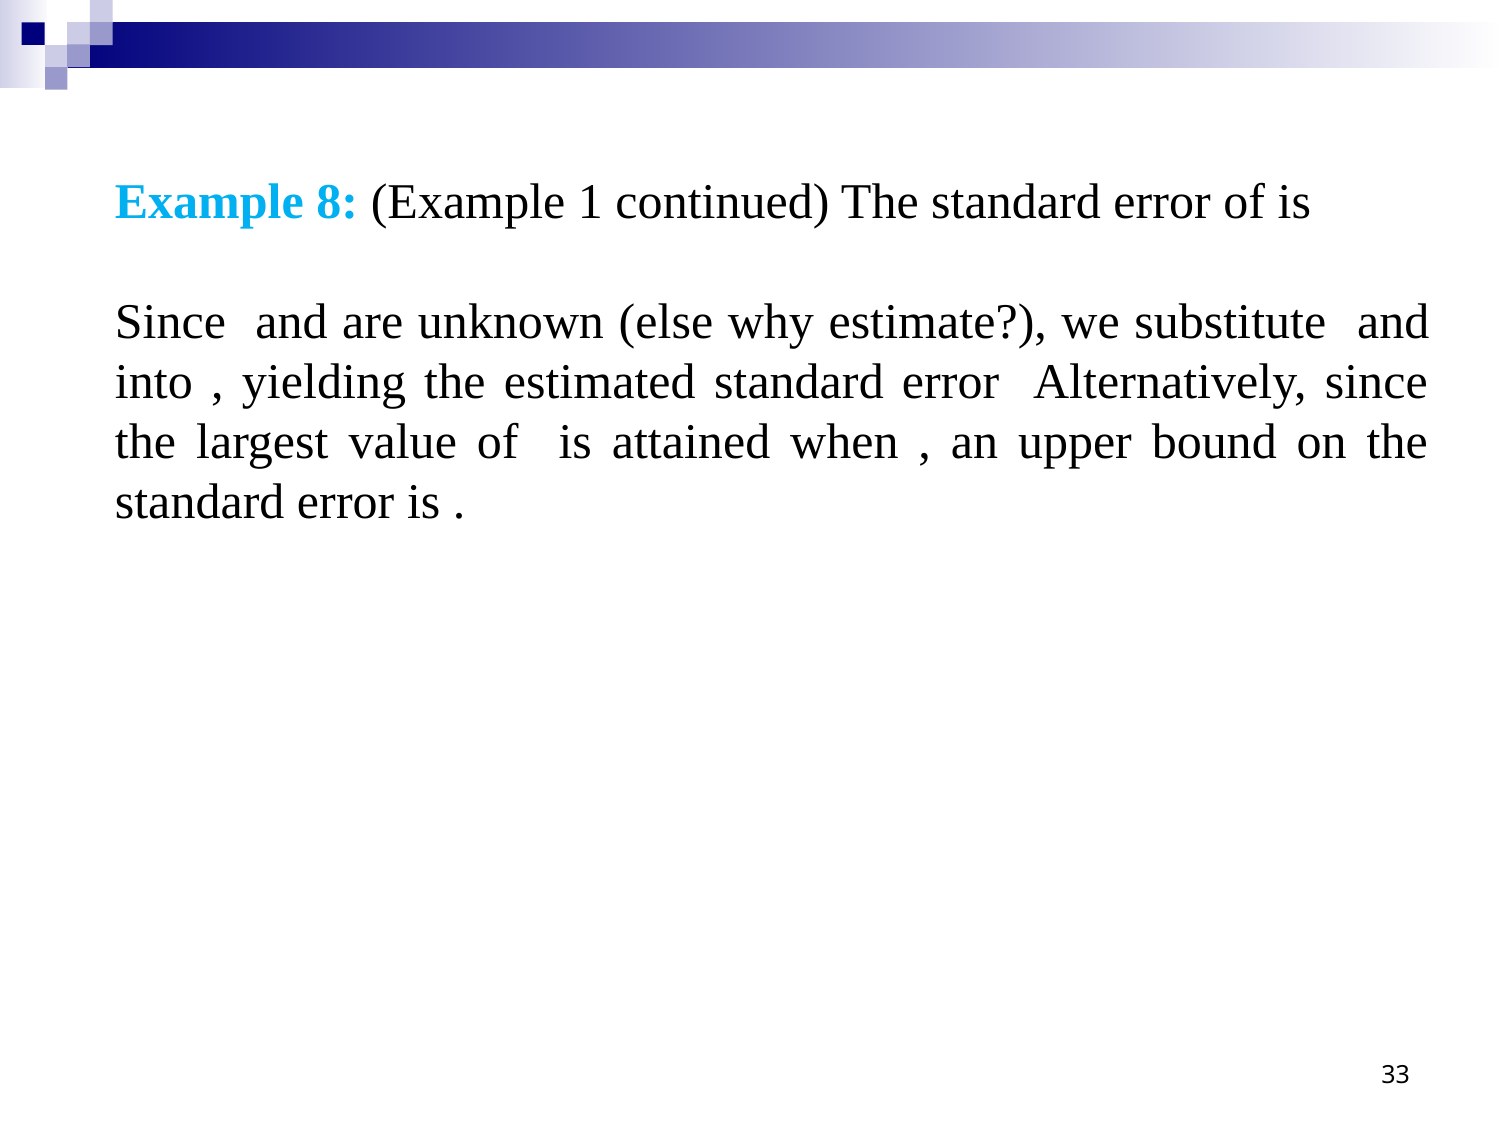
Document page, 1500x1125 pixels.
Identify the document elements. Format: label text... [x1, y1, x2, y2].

slide_number 33 [1074, 1024, 1426, 1101]
